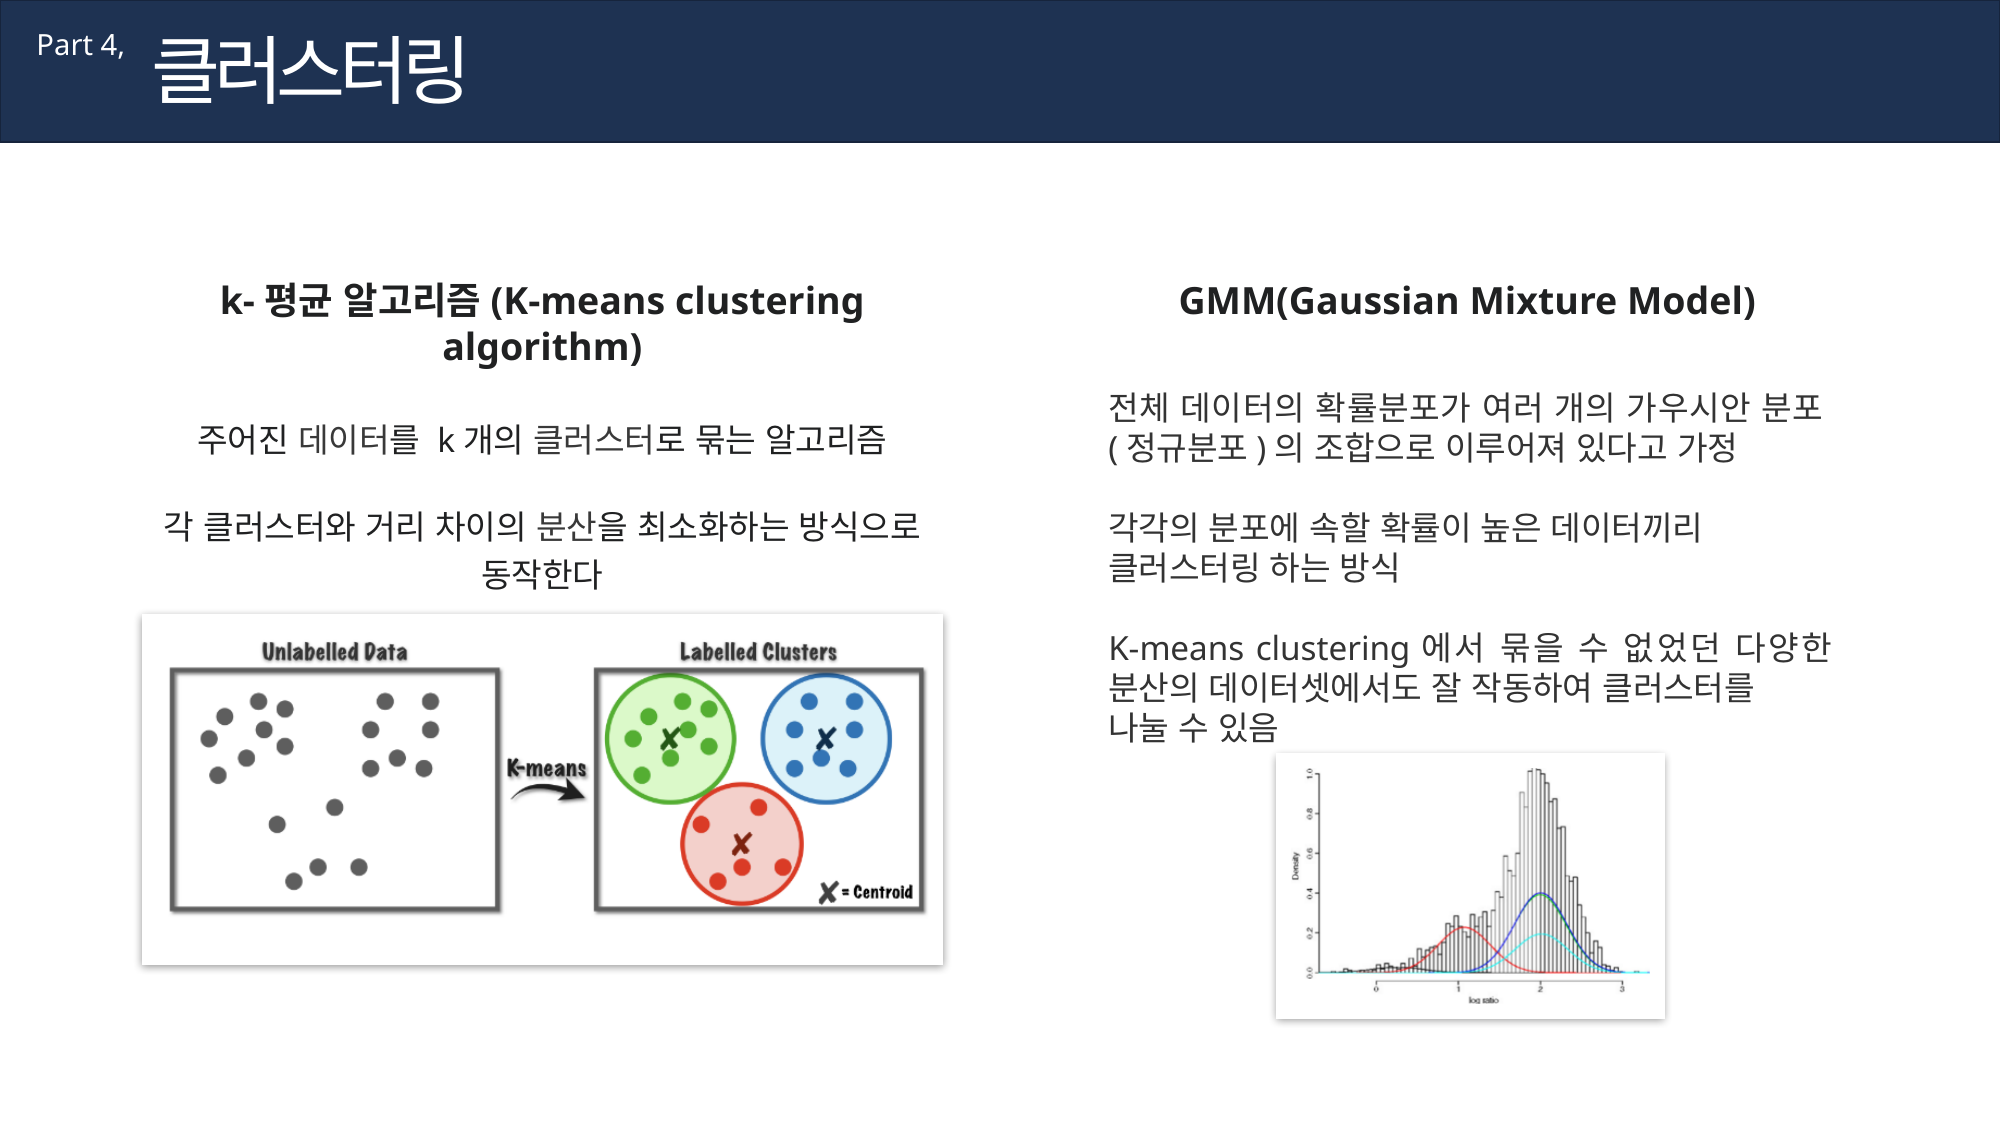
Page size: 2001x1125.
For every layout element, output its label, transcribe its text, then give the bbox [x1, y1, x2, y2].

text_box k-평균 알고리즘(K-means clustering algorithm) [153, 270, 932, 375]
text_box 클러스터링 [136, 16, 487, 122]
picture [156, 628, 929, 951]
text_box 주어진 데이터를 k개의 클러스터로 묶는 알고리즘 각 클러스터와 거리 차이의 분산을 최소화하는 방식으로 동작한다 [109, 411, 975, 602]
picture [1290, 767, 1651, 1005]
text_box [0, 0, 2000, 143]
text_box Part 4, [21, 19, 148, 69]
text_box 전체 데이터의 확률분포가 여러 개의 가우시안 분포(정규분포)의 조합으로 이루어져 있다고 가정 각각의 분포에 속할 확률이 높은 데이터끼리 클러스터링 하는 방식 K-means clustering에서 묶을 수 없었던 다양한 분산의 데이터셋에서도 잘 작동하여 클러스터를 나눌 수 있음 [1093, 380, 1847, 755]
text_box GMM(Gaussian Mixture Model) [1143, 270, 1801, 330]
